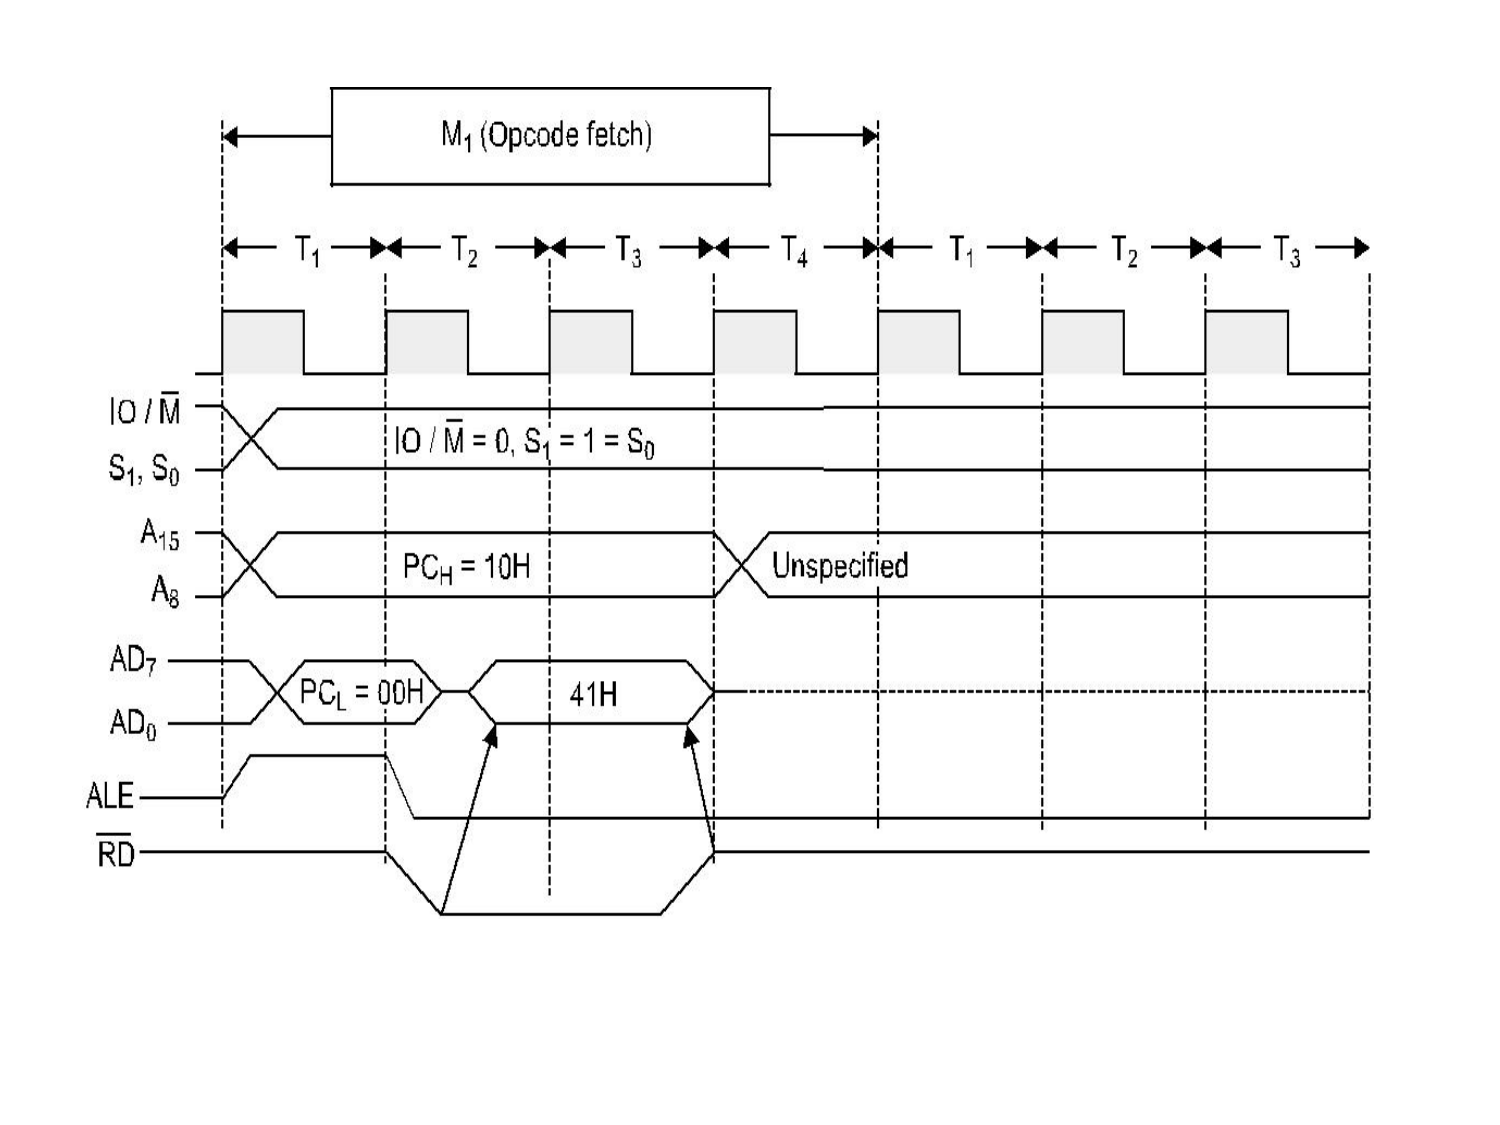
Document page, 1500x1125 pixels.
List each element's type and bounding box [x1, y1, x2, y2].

picture [81, 87, 1374, 919]
